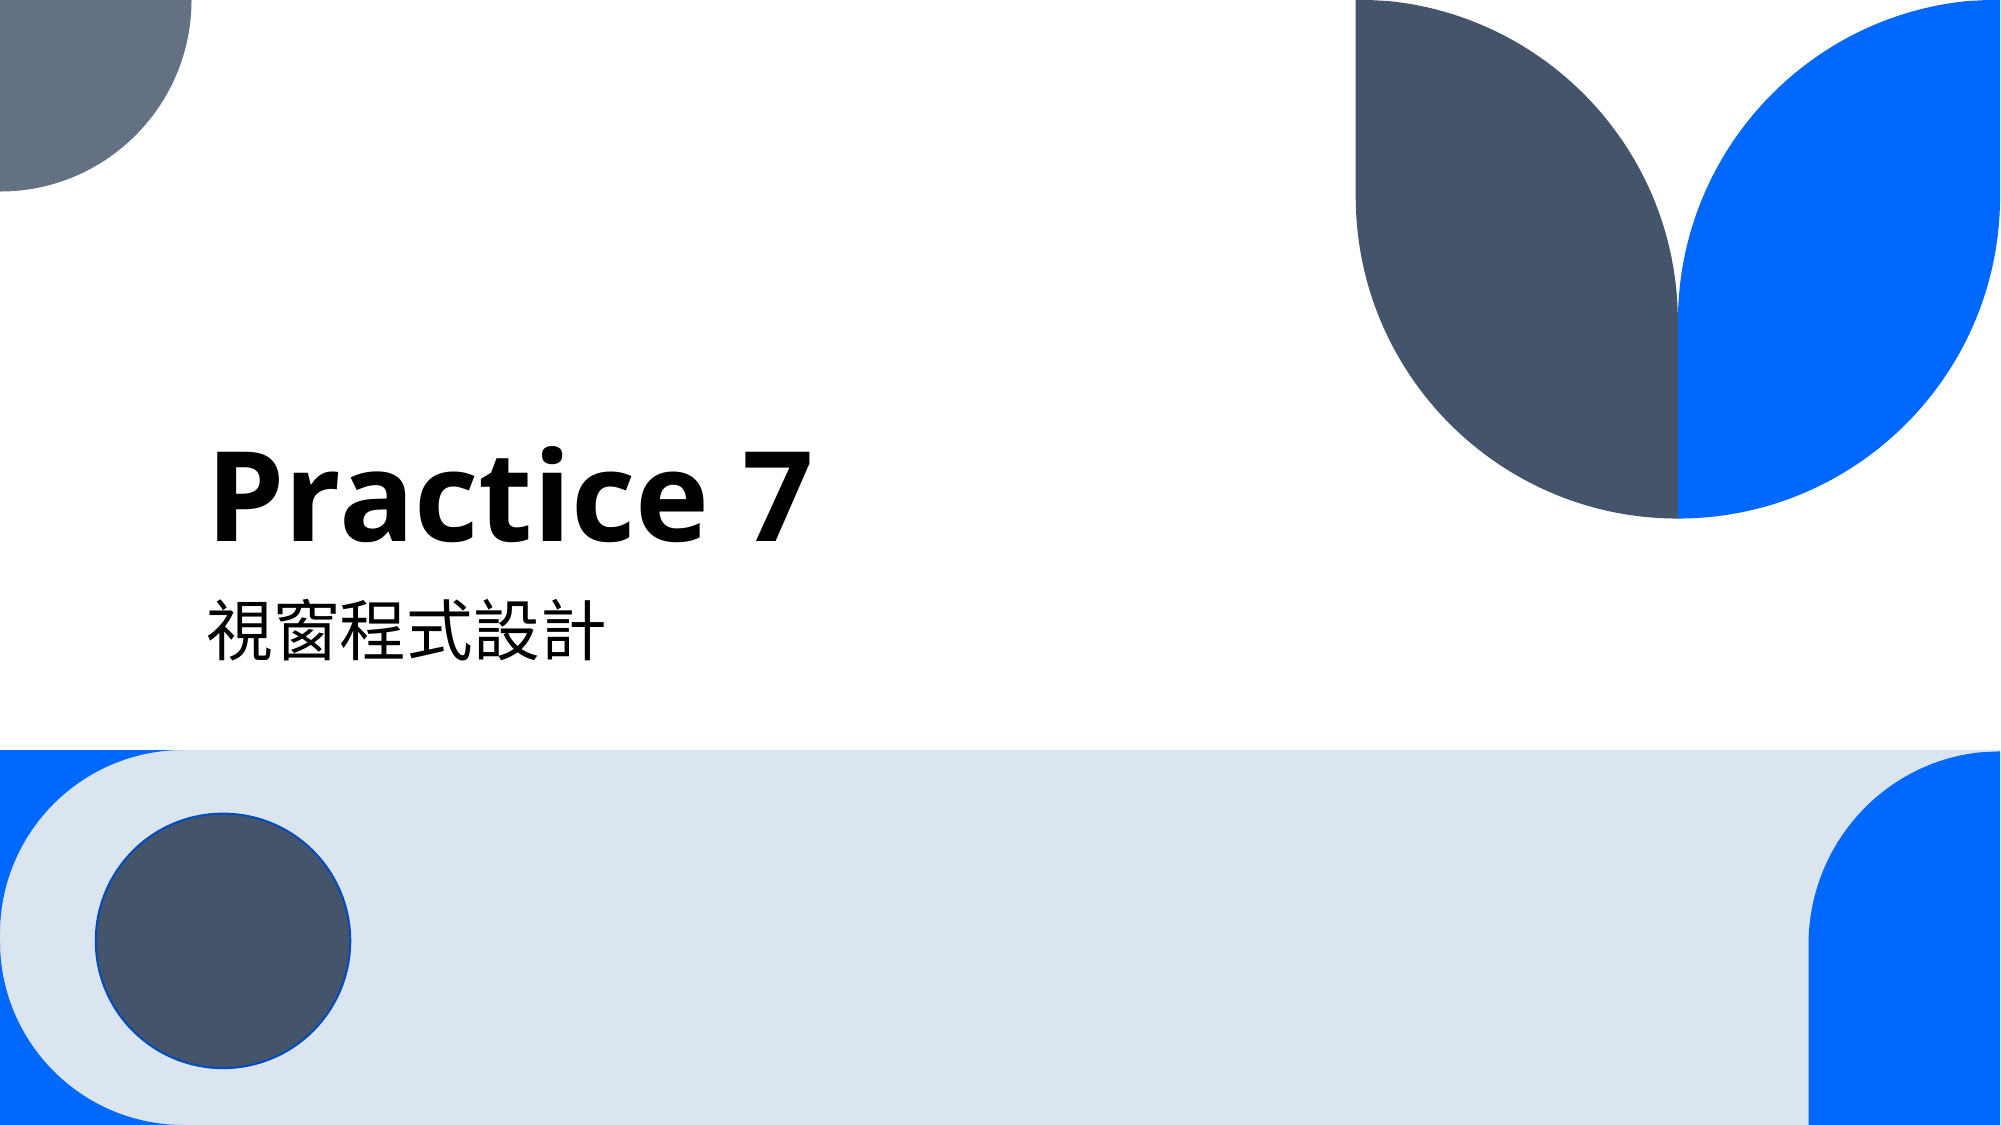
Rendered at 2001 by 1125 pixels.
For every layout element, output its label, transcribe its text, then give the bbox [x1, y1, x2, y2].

title Practice 7 [191, 184, 1356, 576]
subtitle 視窗程式設計 [191, 590, 1750, 724]
